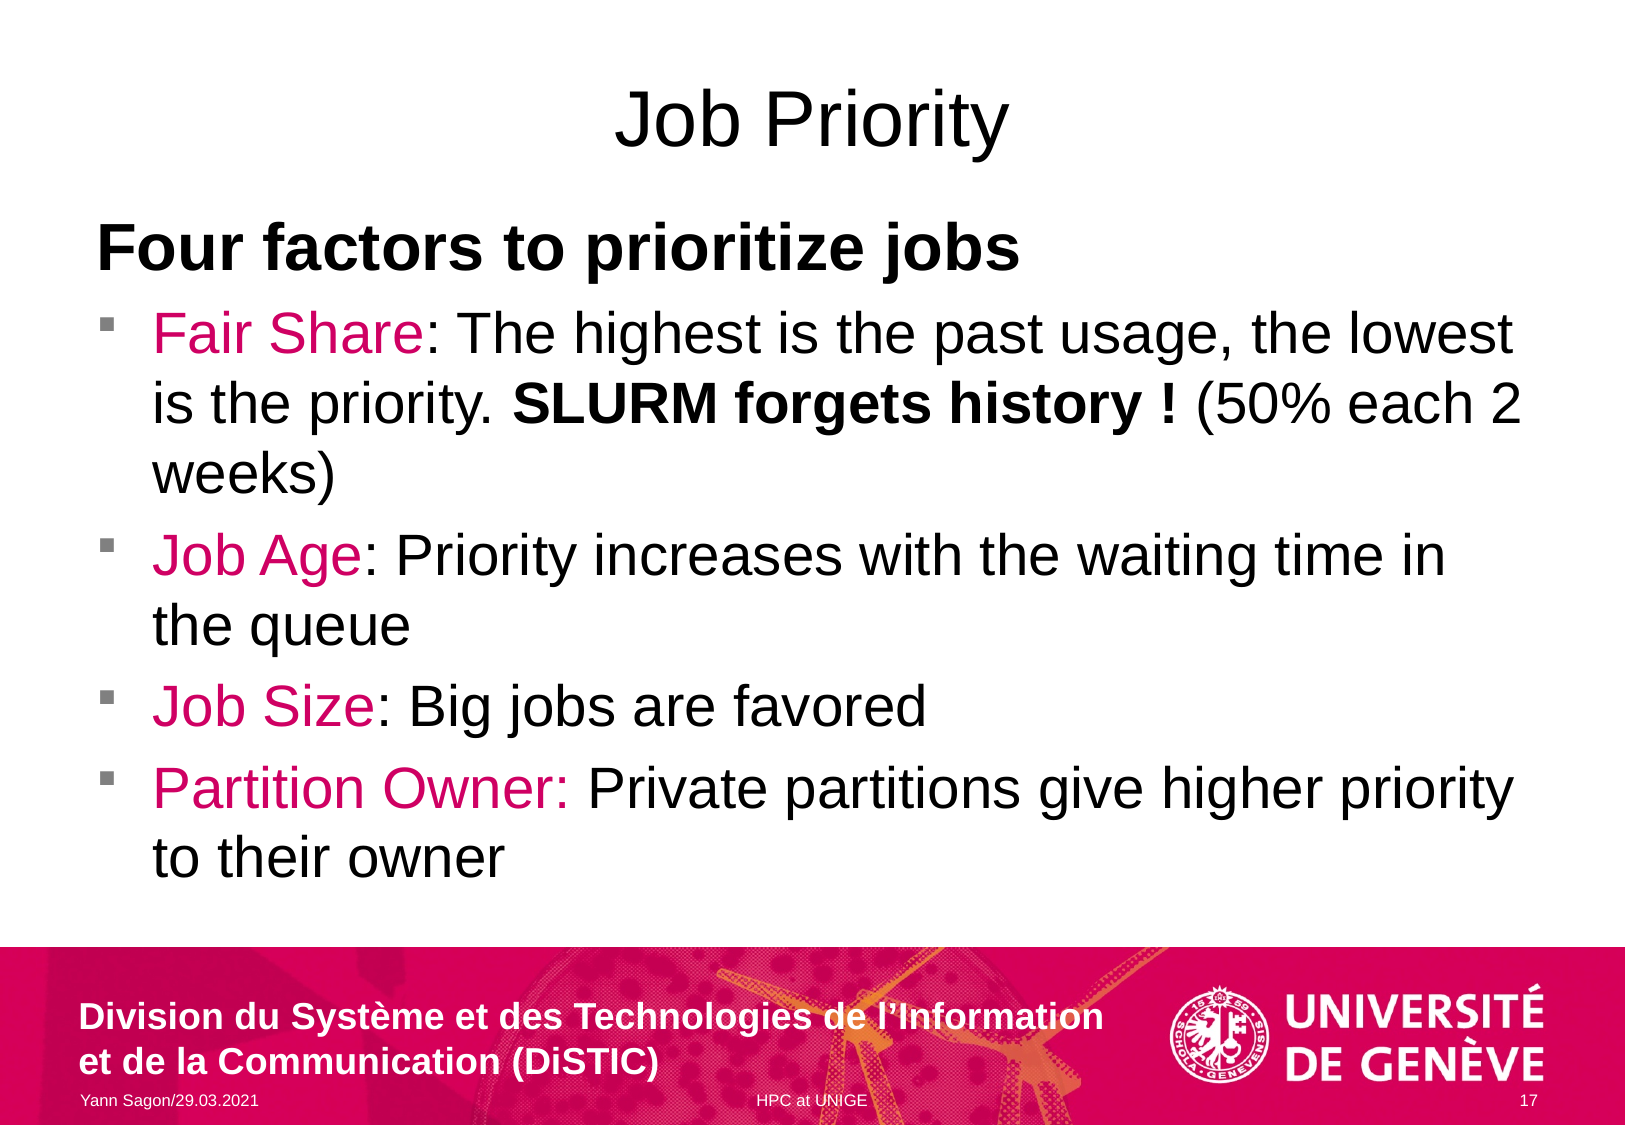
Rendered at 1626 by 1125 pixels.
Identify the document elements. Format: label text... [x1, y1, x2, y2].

title Job Priority [81, 45, 1544, 185]
list Four factors to prioritize jobs Fair Share: The highest is the past usage, the lowest is the priority. SLURM forgets history ! (50% each 2 weeks) Job Age: Priority increases with the waiting time in the queue Job Size: Big jobs are favored Partition Owner: Private partitions give higher priority to their owner [81, 196, 1544, 939]
picture [0, 947, 1625, 1125]
